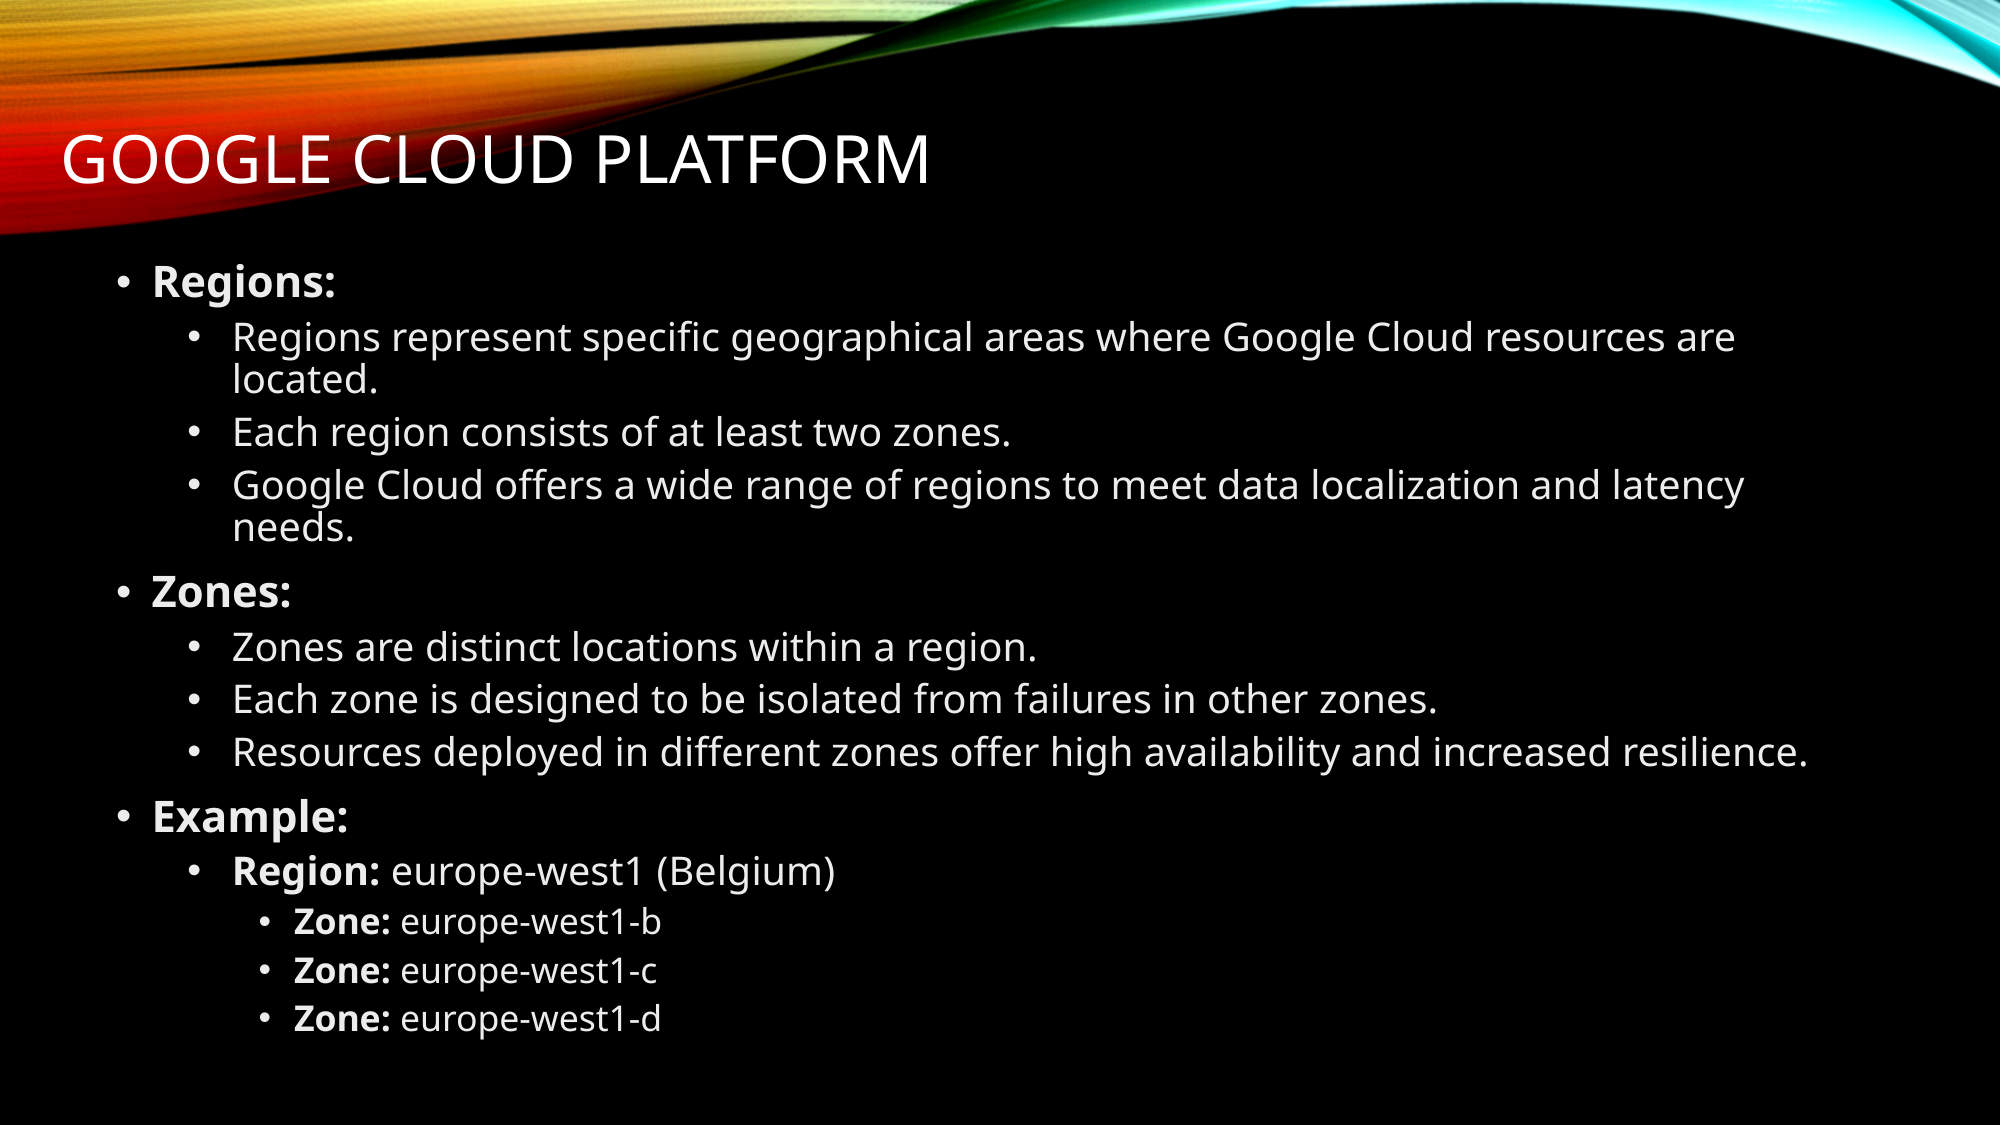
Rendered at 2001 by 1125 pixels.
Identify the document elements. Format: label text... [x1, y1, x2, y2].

picture [0, 0, 2000, 237]
title Google cloud platform [45, 104, 1938, 219]
list Regions: Regions represent specific geographical areas where Google Cloud resources are located. Each region consists of at least two zones. Google Cloud offers a wide range of regions to meet data localization and latency needs. Zones: Zones are distinct locations within a region. Each zone is designed to be isolated from failures in other zones. Resources deployed in different zones offer high availability and increased resilience. Example: Region: europe-west1 (Belgium) Zone: europe-west1-b Zone: europe-west1-c Zone: europe-west1-d [101, 252, 1893, 1054]
